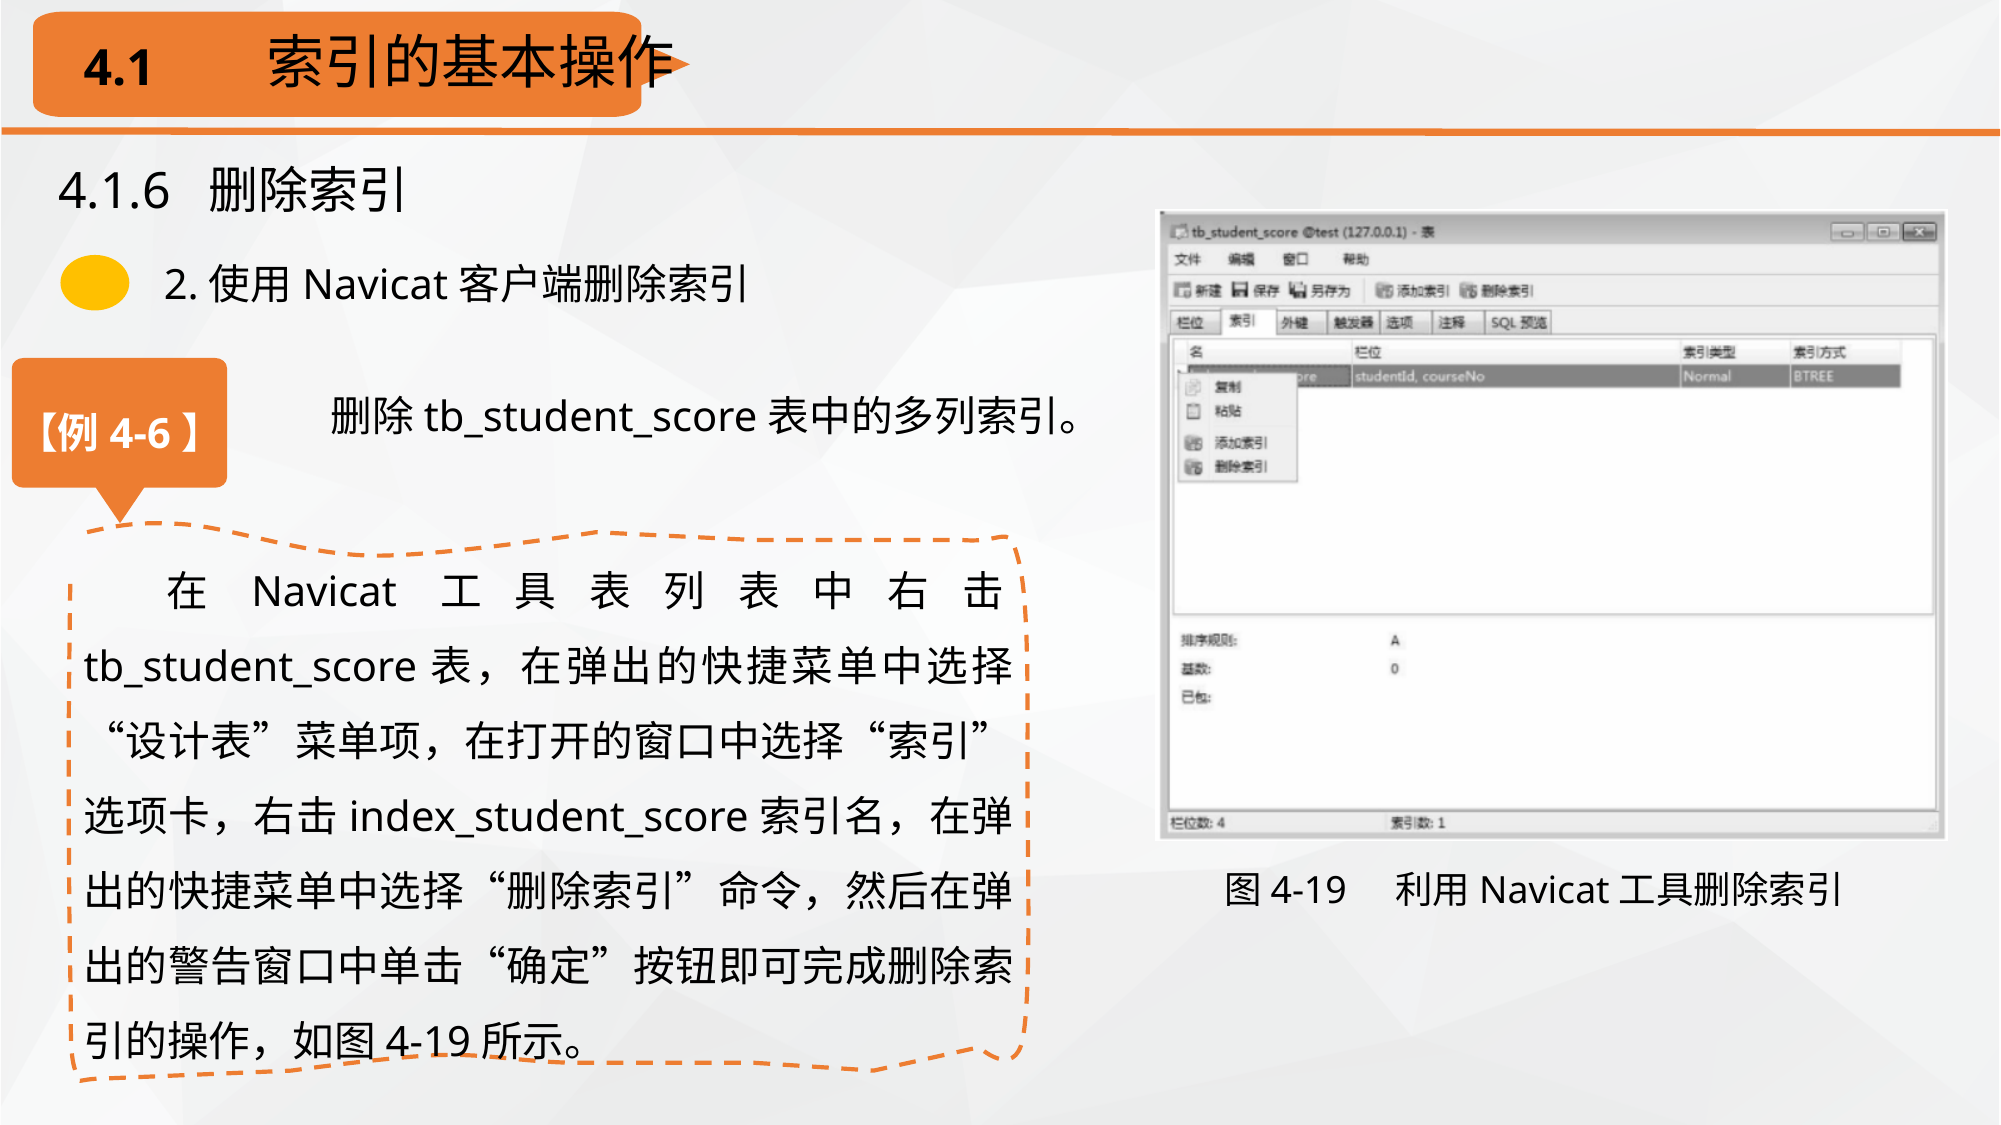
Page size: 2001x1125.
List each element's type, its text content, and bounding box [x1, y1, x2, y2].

text_box 4.1.6 删除索引 [43, 151, 781, 227]
picture [1155, 209, 1948, 841]
text_box 删除tb_student_score表中的多列索引。 [227, 357, 1155, 448]
text_box 在Navicat工具表列表中右击tb_student_score表，在弹出的快捷菜单中选择“设计表”菜单项，在打开的窗口中选择“索引”选项卡，右击index_student_score索引名，在弹出的快捷菜单中选择“删除索引”命令，然后在弹出的警告窗口中单击“确定”按钮即可完成删除索引的操作，如图4-19所示。 [67, 522, 1030, 1082]
text_box 索引的基本操作 [252, 18, 990, 103]
text_box 【例4-6】 [10, 356, 229, 524]
text_box 4.2 [0, 0, 2000, 1125]
text_box 2.使用Navicat客户端删除索引 [149, 250, 834, 315]
text_box [59, 253, 131, 312]
text_box 4.1 [68, 28, 211, 103]
text_box 图4-19 利用Navicat工具删除索引 [1209, 859, 1936, 919]
